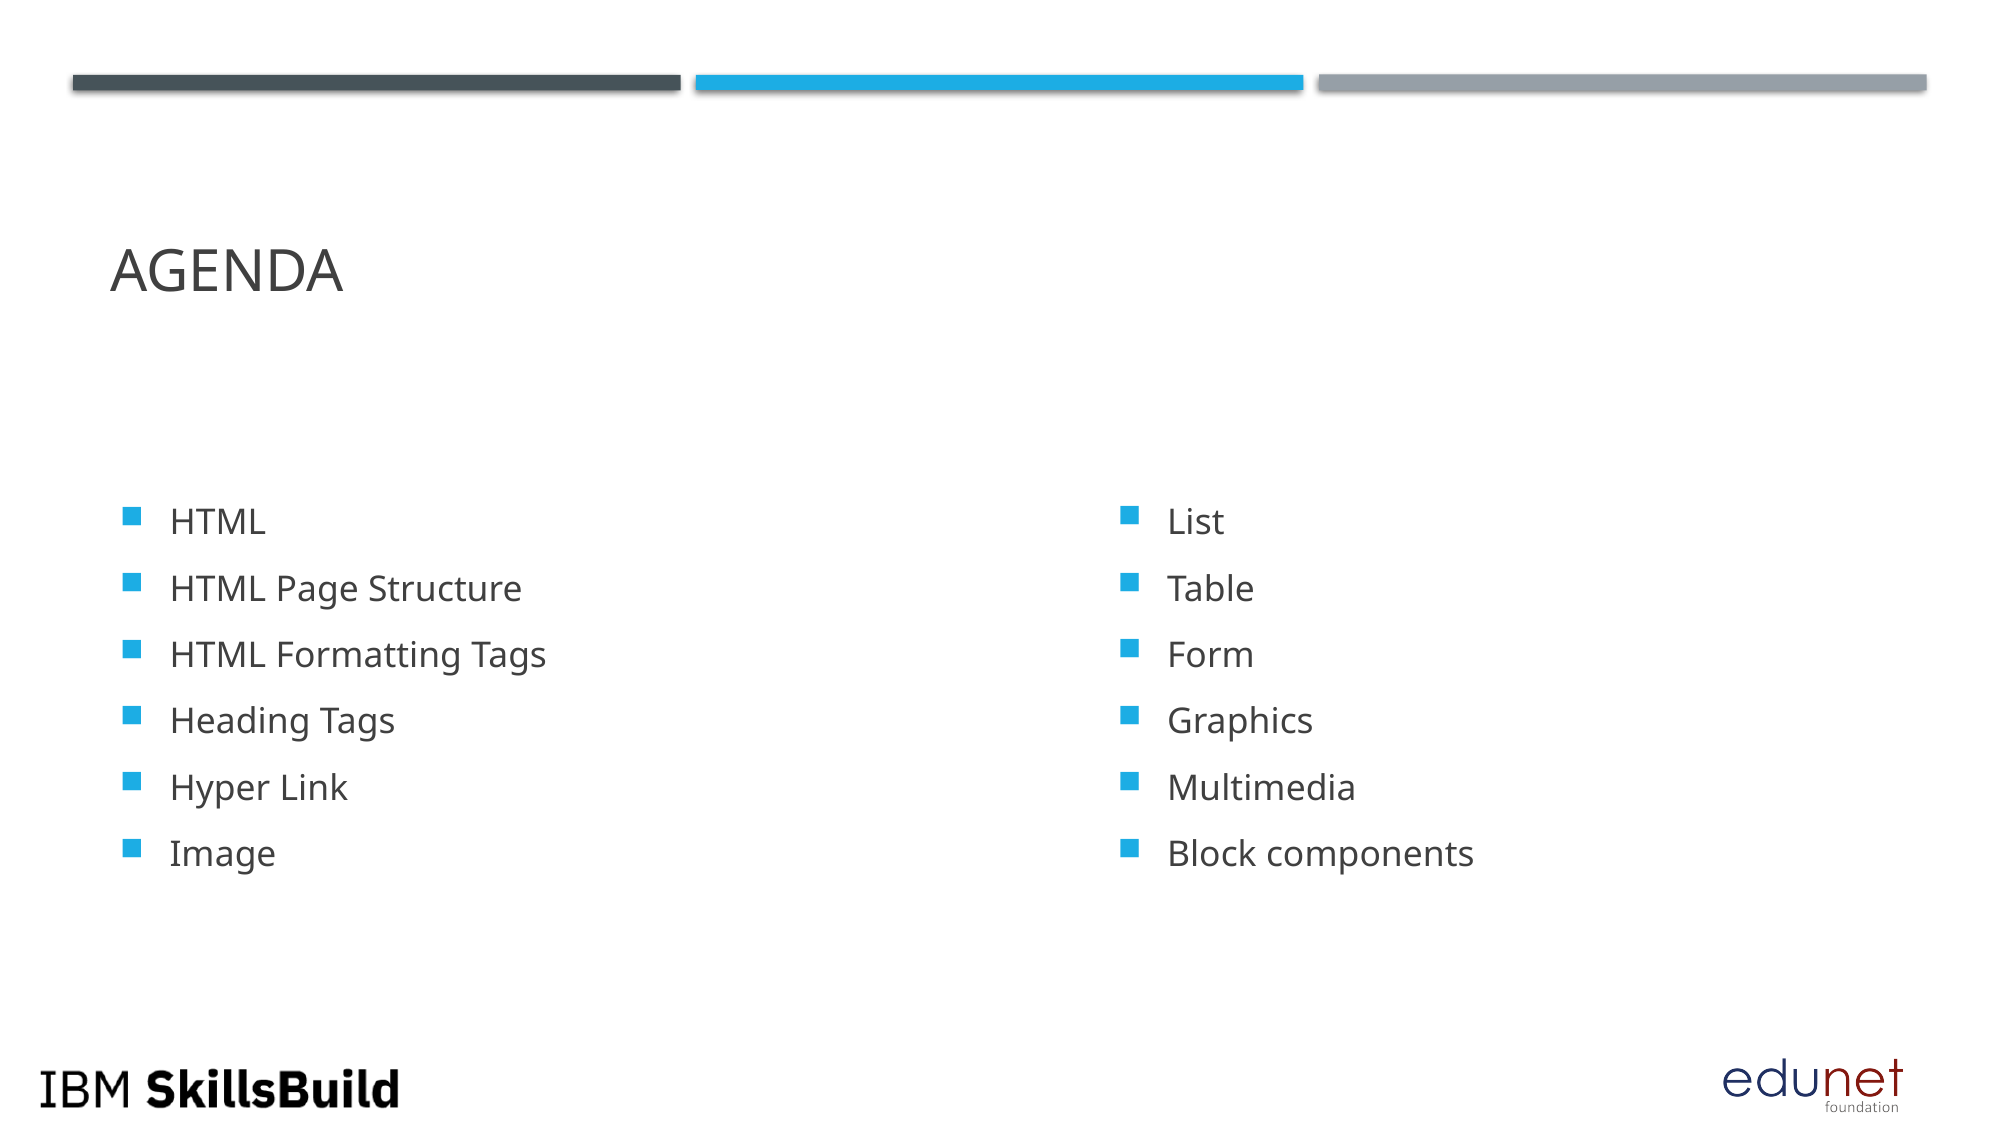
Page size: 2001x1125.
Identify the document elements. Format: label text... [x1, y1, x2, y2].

text_box List Table Form Graphics Multimedia Block components [1102, 386, 1694, 983]
picture [1719, 1056, 1905, 1116]
title Agenda [95, 115, 1905, 311]
picture [14, 1047, 419, 1125]
list HTML HTML Page Structure HTML Formatting Tags Heading Tags Hyper Link Image [104, 386, 696, 983]
